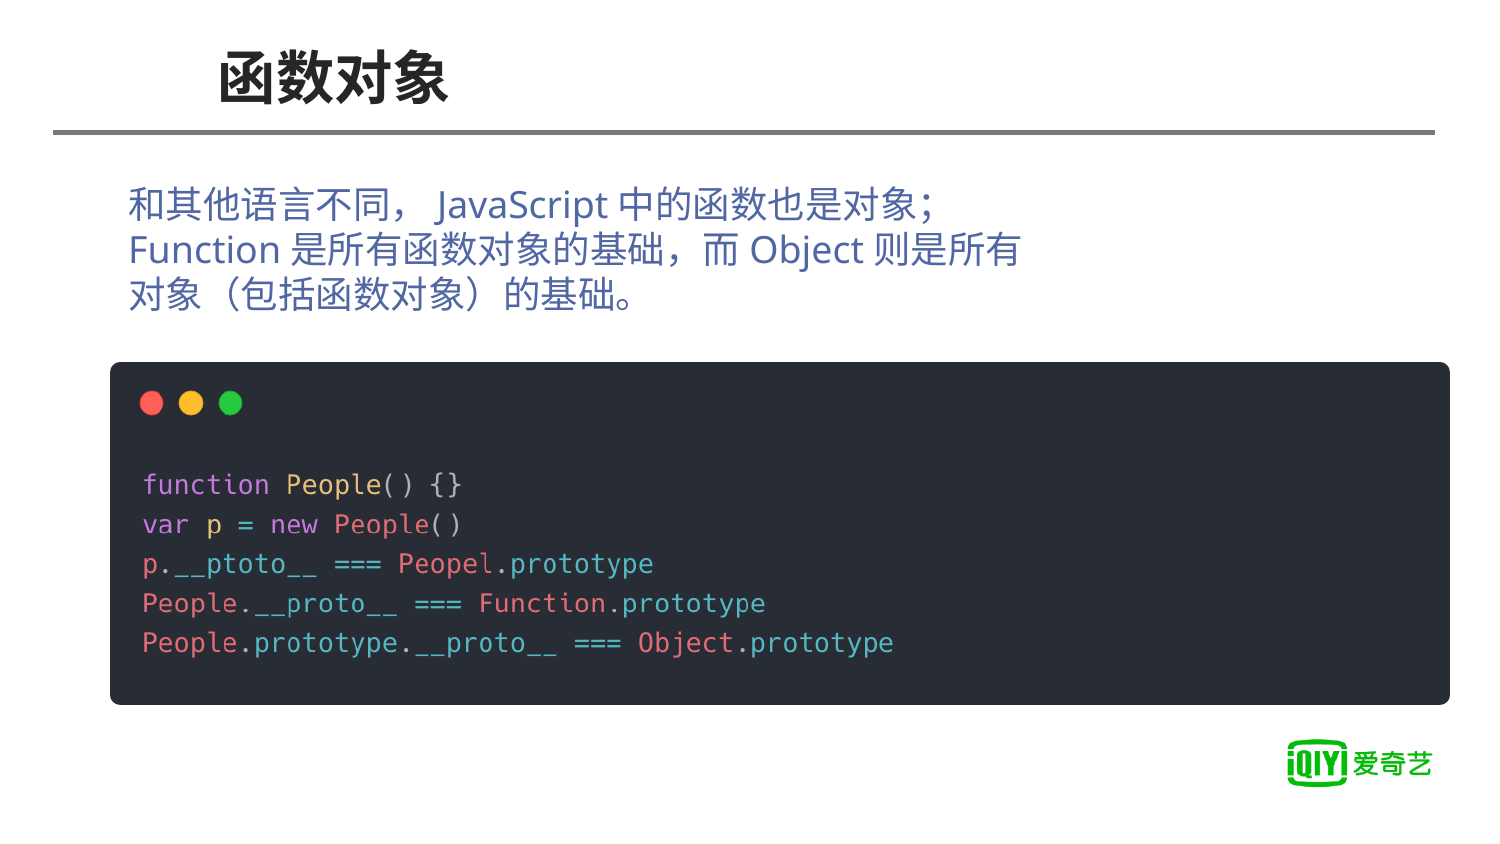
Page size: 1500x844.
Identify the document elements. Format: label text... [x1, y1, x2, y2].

text_box 和其他语言不同，JavaScript中的函数也是对象； Function是所有函数对象的基础，而Object则是所有对象（包括函数对象）的基础。 [113, 173, 1059, 302]
title 函数对象 [53, 33, 1436, 115]
picture [29, 303, 1500, 800]
